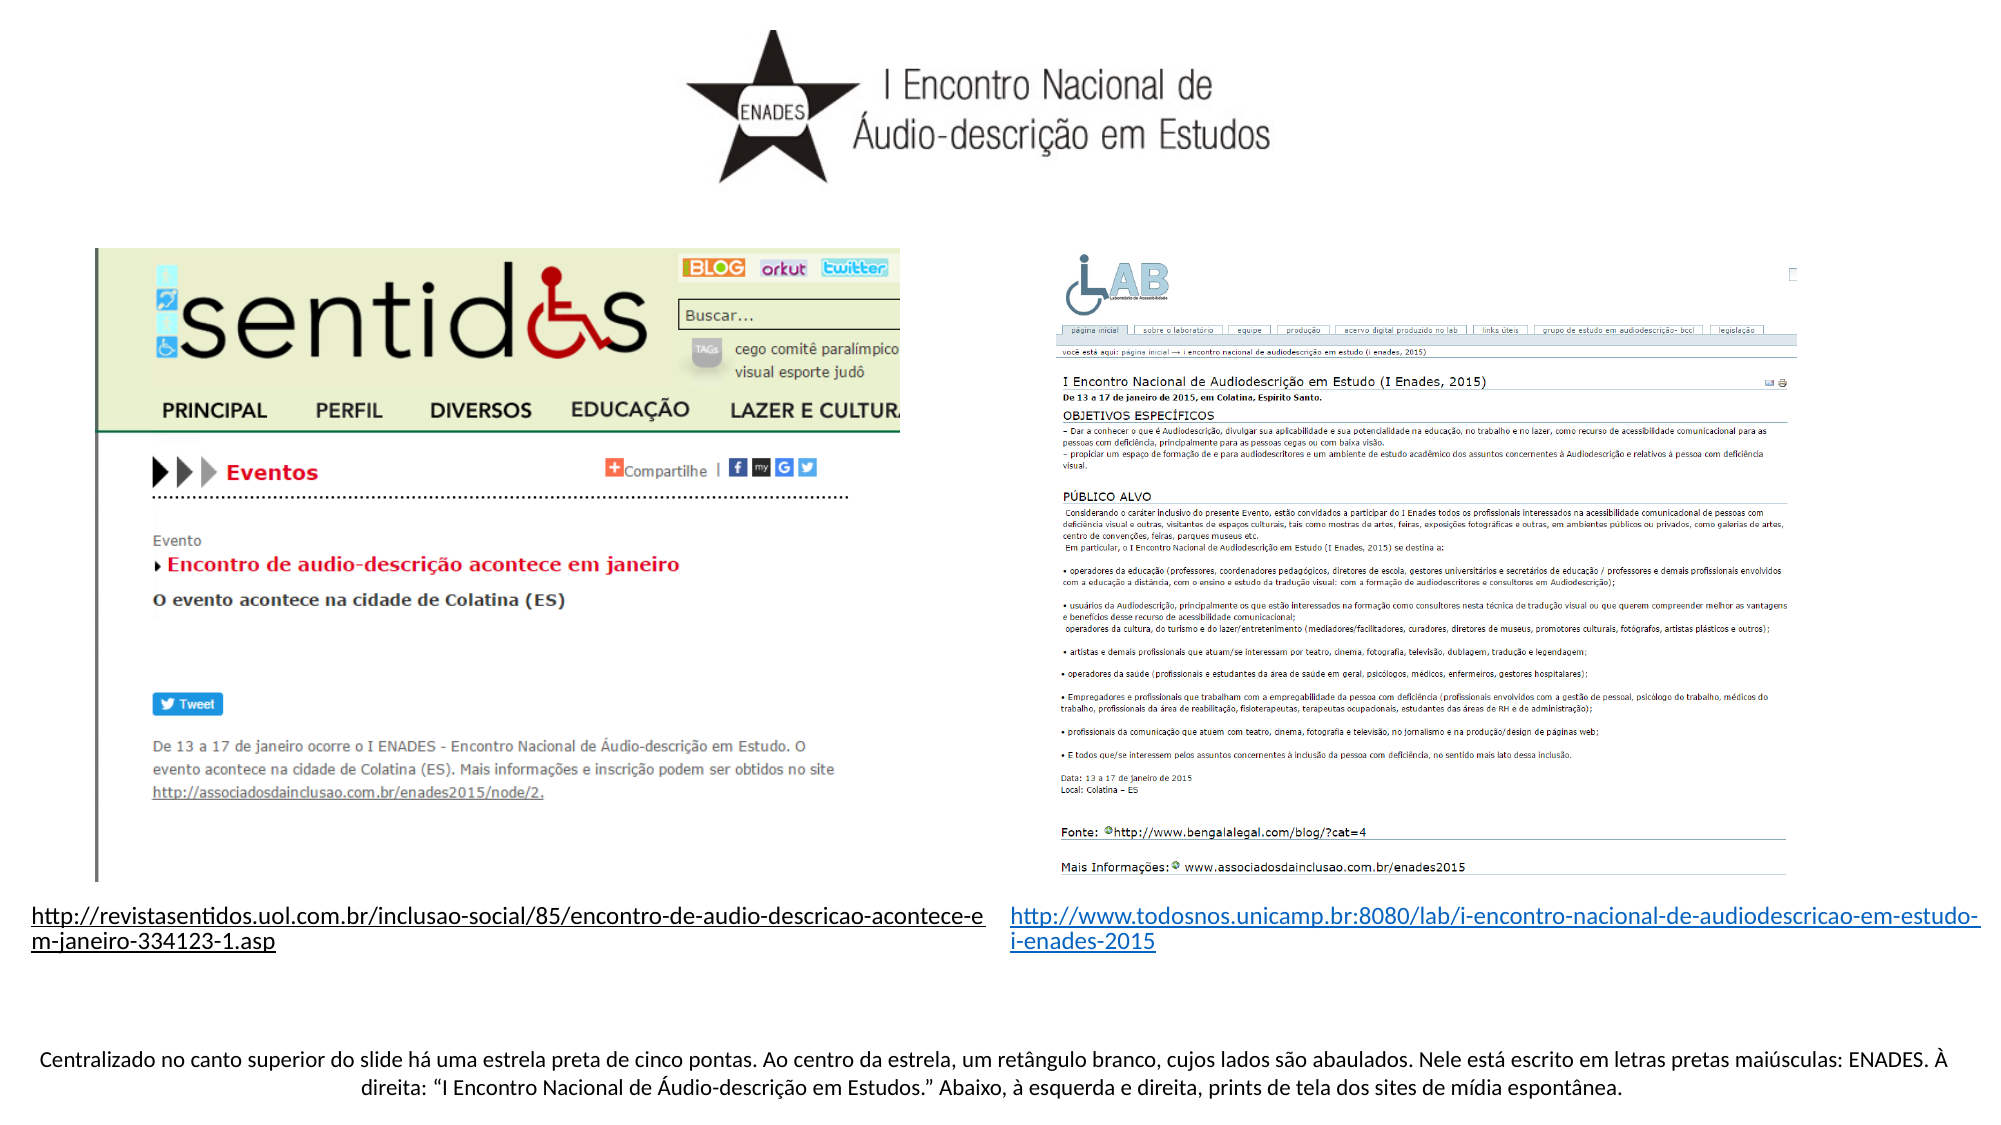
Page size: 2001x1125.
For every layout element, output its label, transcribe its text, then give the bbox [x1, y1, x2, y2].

picture [667, 30, 1279, 200]
picture [1056, 248, 1797, 882]
text_box http://revistasentidos.uol.com.br/inclusao-social/85/encontro-de-audio-descricao-acontece-em-janeiro-334123-1.asp [16, 891, 1017, 967]
picture [95, 248, 900, 882]
text_box http://www.todosnos.unicamp.br:8080/lab/i-encontro-nacional-de-audiodescricao-em-estudo-i-enades-2015 [995, 891, 1996, 937]
text_box Centralizado no canto superior do slide há uma estrela preta de cinco pontas. Ao centro da estrela, um retângulo branco, cujos lados são abaulados. Nele está escrito em letras pretas maiúsculas: ENADES. À direita: “I Encontro Nacional de Áudio-descrição em Estudos.” Abaixo, à esquerda e direita, prints de tela dos sites de mídia espontânea. [16, 1037, 1975, 1107]
